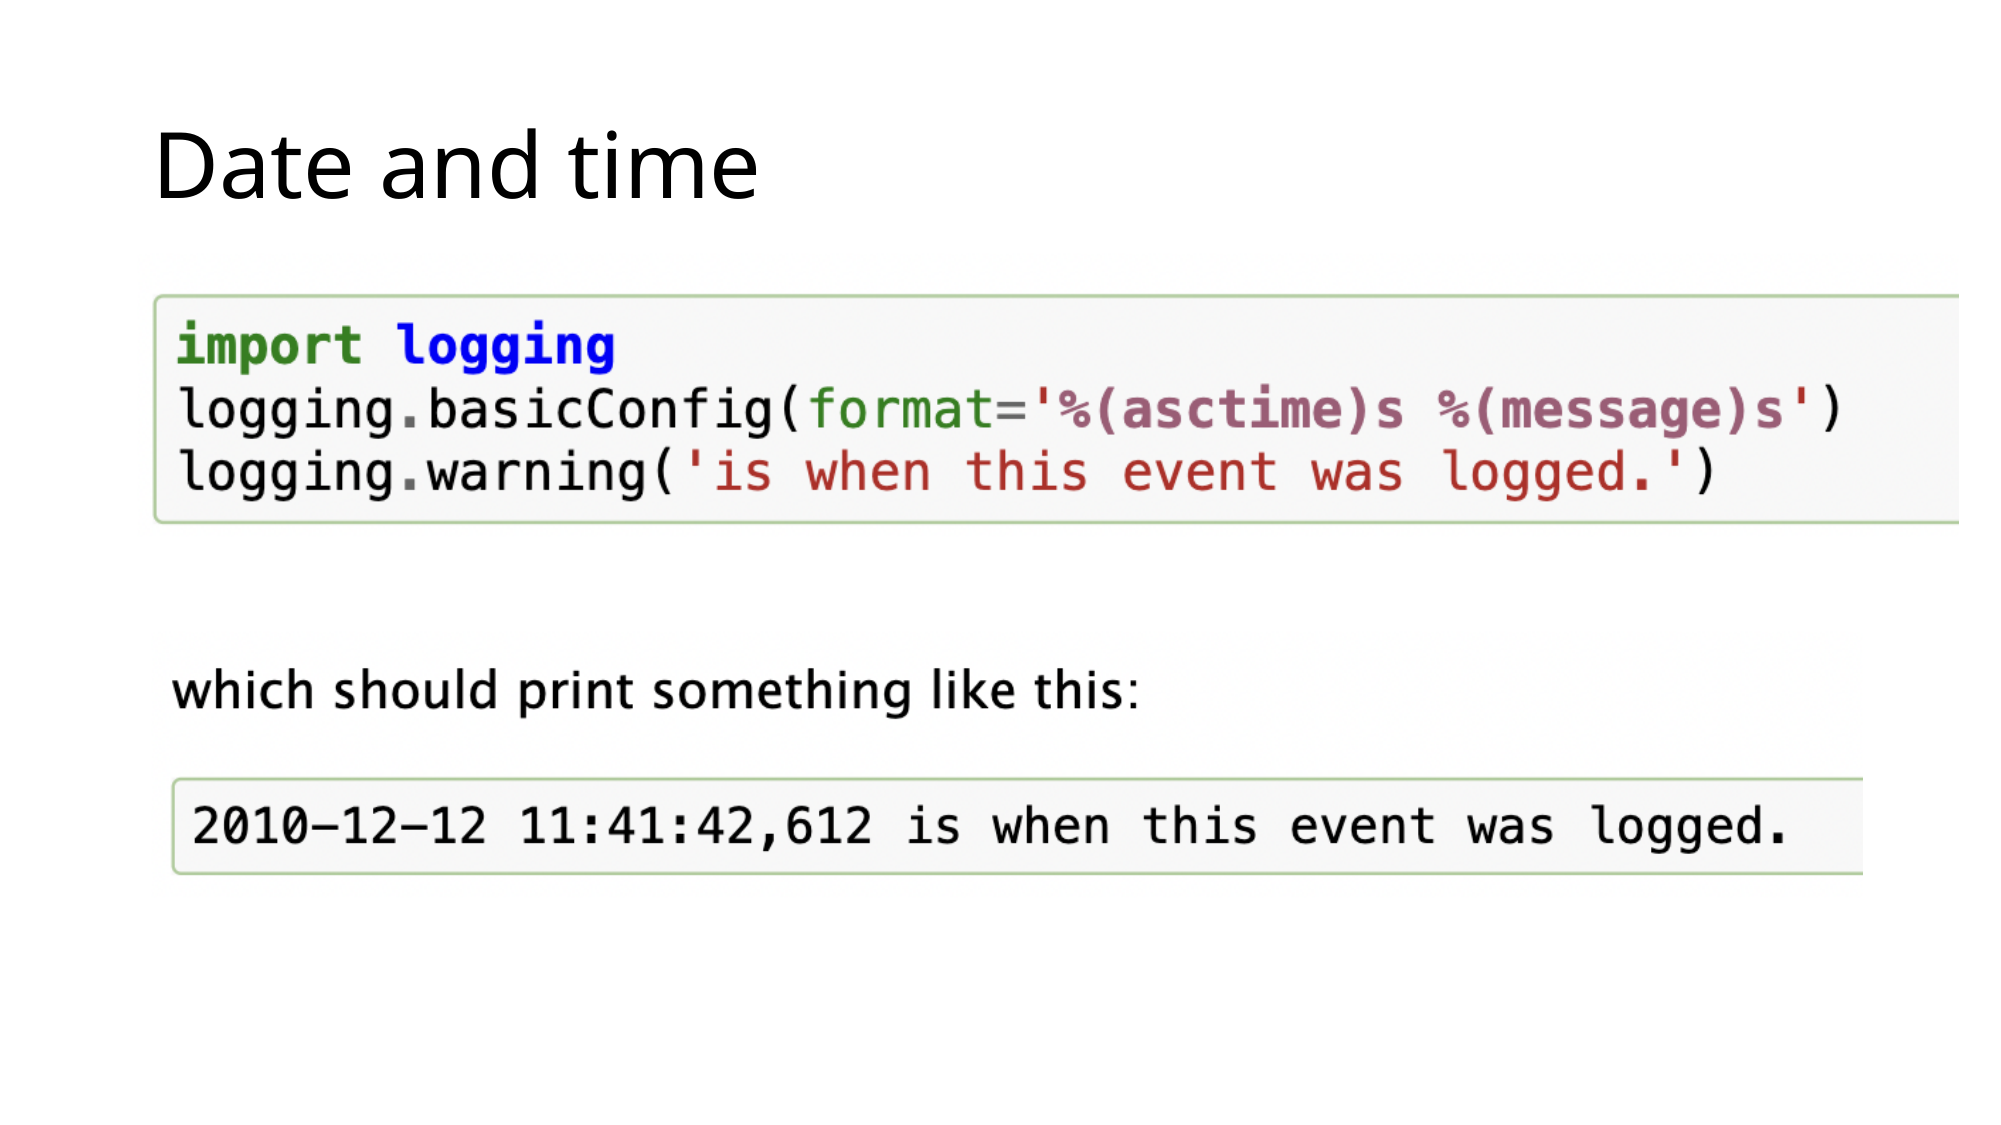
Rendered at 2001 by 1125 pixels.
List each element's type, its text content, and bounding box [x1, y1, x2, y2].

picture [151, 631, 1863, 898]
picture [137, 253, 1959, 537]
title Date and time [137, 59, 1863, 253]
